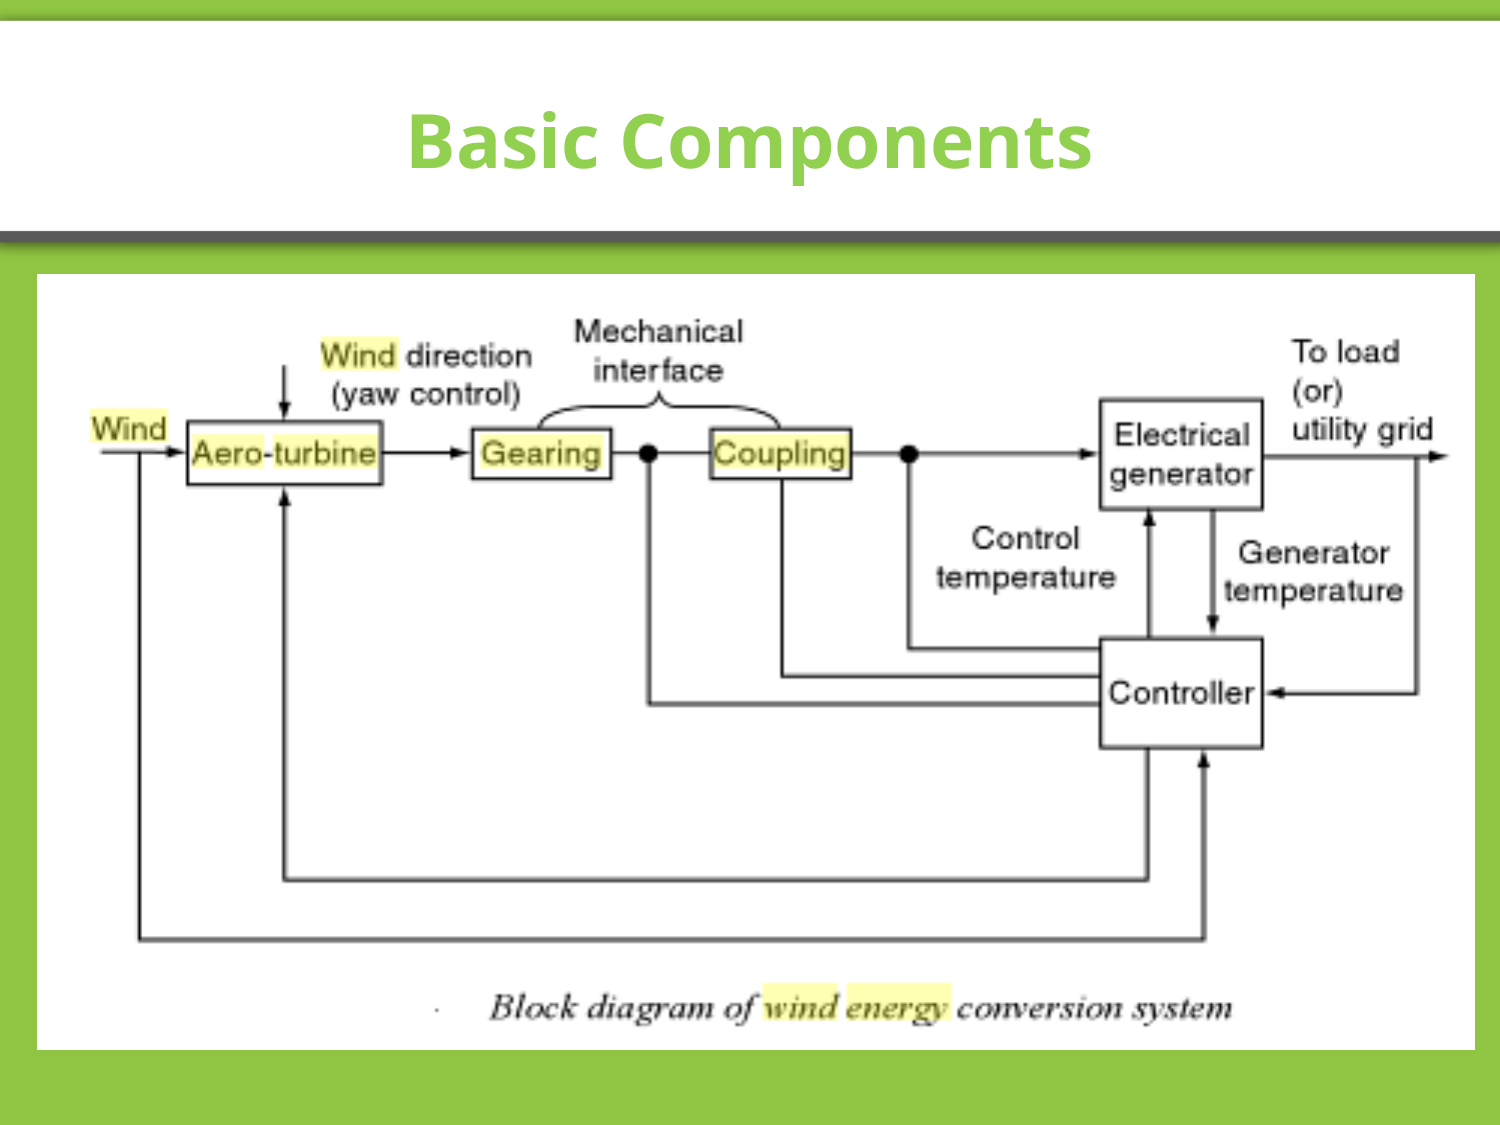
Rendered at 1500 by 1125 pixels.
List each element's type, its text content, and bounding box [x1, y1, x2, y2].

title Basic Components [75, 45, 1425, 233]
picture [0, 0, 1500, 1125]
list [37, 274, 1476, 1051]
